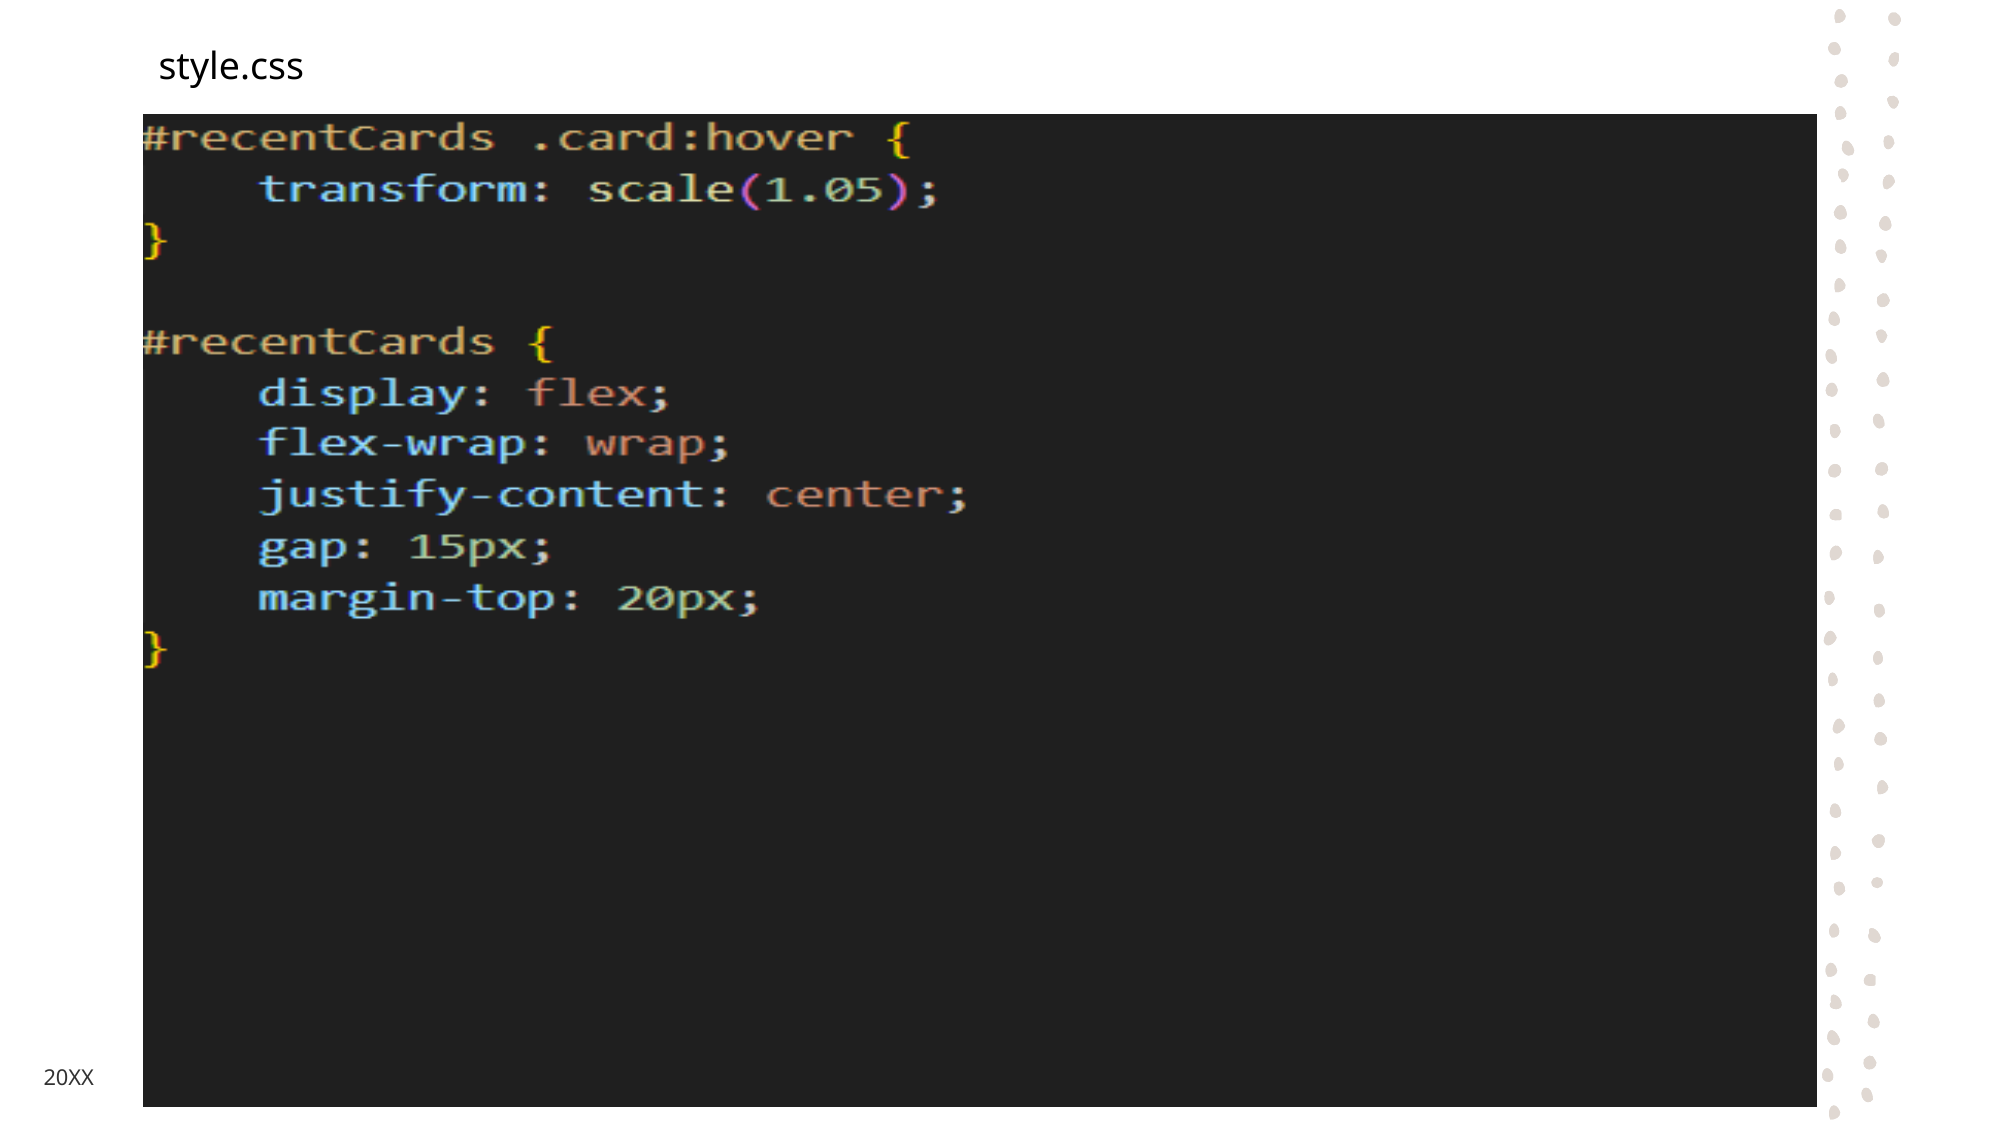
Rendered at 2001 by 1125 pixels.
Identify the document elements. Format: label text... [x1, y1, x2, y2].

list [143, 114, 1817, 1107]
text_box style.css [143, 34, 437, 95]
slide_number 20XX [28, 1046, 143, 1107]
